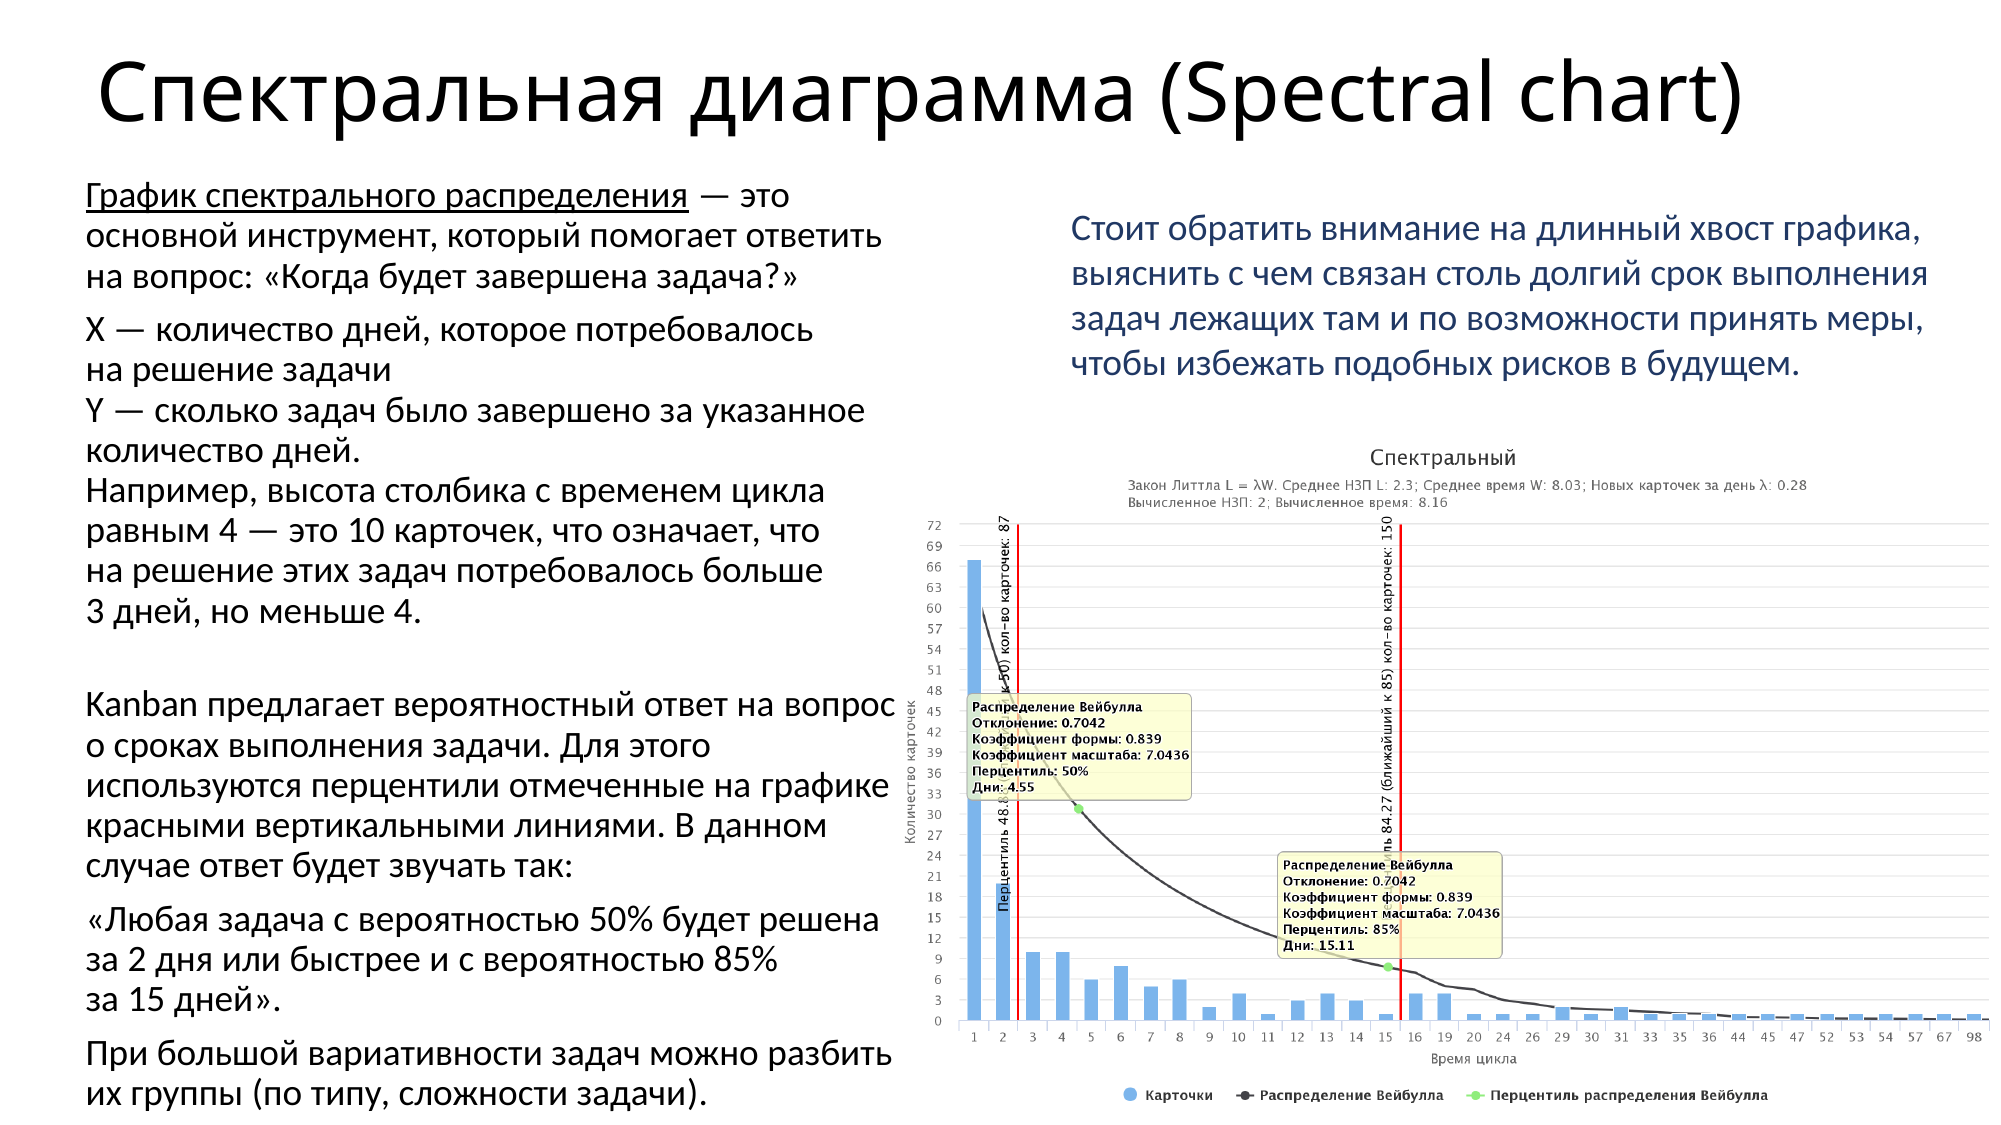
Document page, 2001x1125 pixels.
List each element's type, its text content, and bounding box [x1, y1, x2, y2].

title Спектральная диаграмма (Spectral chart) [81, 38, 1807, 152]
text_box Стоит обратить внимание на длинный хвост графика, выяснить с чем связан столь долгий срок выполнения задач лежащих там и по возможности принять меры, чтобы избежать подобных рисков в будущем. [1056, 195, 1971, 391]
picture [887, 437, 2000, 1125]
list График спектрального распределения — это основной инструмент, который помогает ответить на вопрос: «Когда будет завершена задача?» X — количество дней, которое потребовалось на решение задачи Y — сколько задач было завершено за указанное количество дней. Например, высота столбика с временем цикла равным 4 — это 10 карточек, что означает, что на решение этих задач потребовалось больше 3 дней, но меньше 4. Kanban предлагает вероятностный ответ на вопрос о сроках выполнения задачи. Для этого используются перцентили отмеченные на графике красными вертикальными линиями. В данном случае ответ будет звучать так: «Любая задача с вероятностью 50% будет решена за 2 дня или быстрее и с вероятностью 85% за 15 дней». При большой вариативности задач можно разбить их группы (по типу, сложности задачи). [70, 168, 944, 1125]
